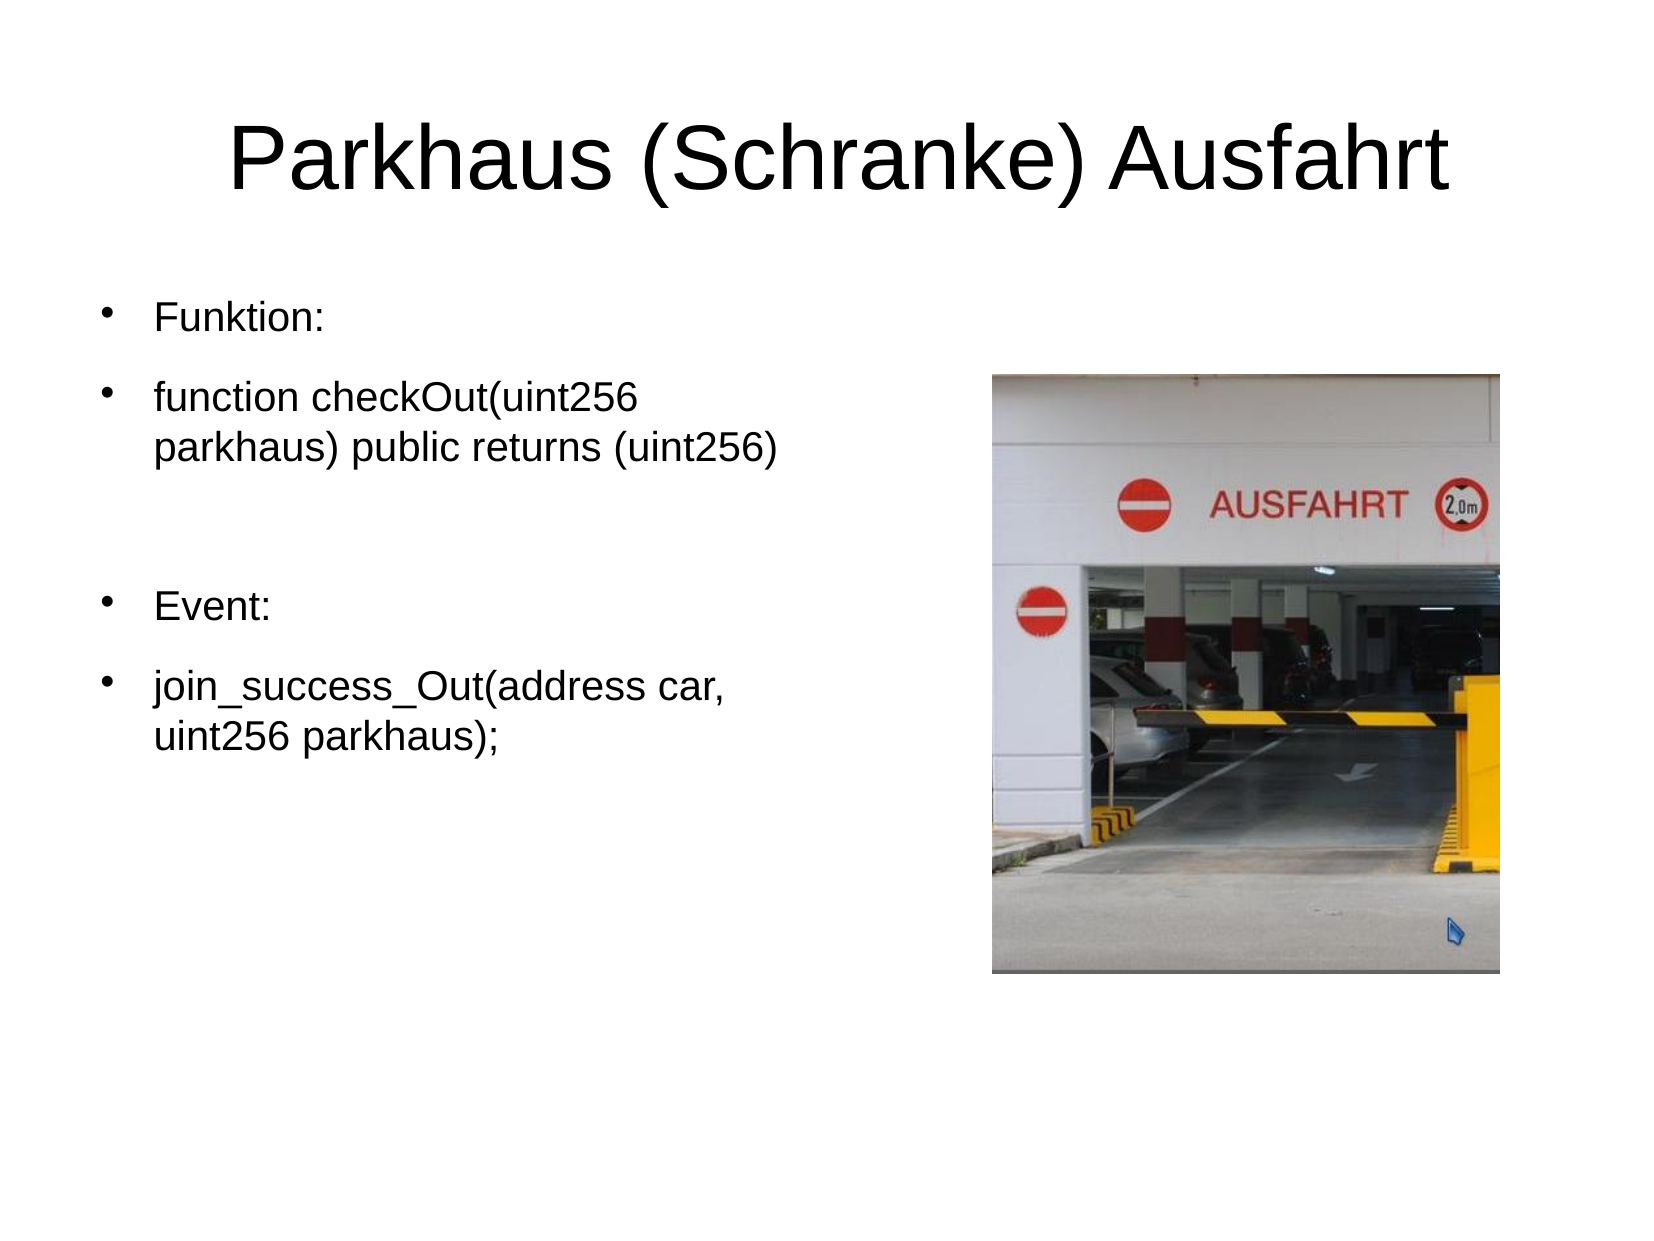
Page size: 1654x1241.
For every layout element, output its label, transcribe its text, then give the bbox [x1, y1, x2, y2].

text_box Parkhaus (Schranke) Ausfahrt [82, 49, 1571, 257]
text_box Funktion: function checkOut(uint256 parkhaus) public returns (uint256) Event: join_success_Out(address car, uint256 parkhaus); [82, 290, 809, 1010]
picture [992, 374, 1501, 974]
